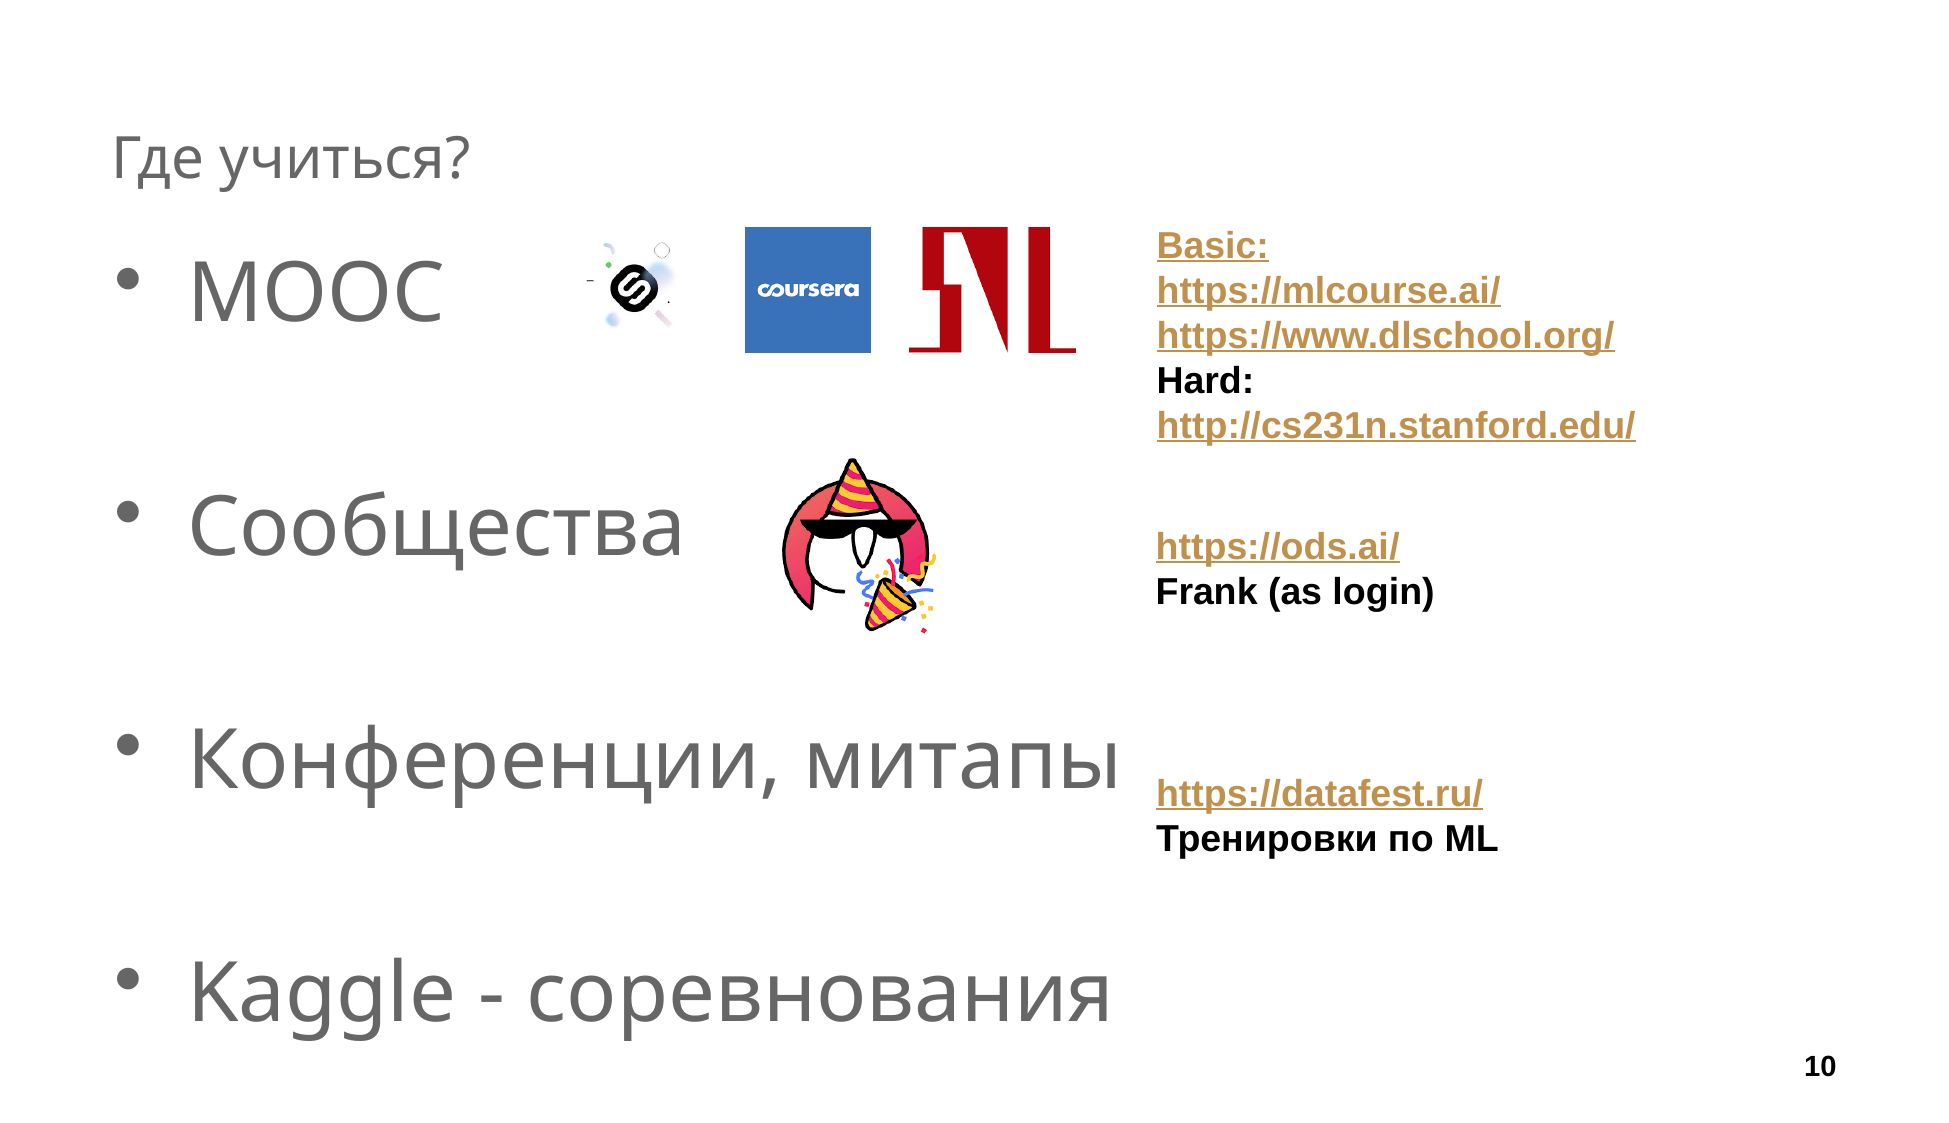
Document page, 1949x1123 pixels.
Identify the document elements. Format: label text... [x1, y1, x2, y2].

text_box https://ods.ai/ Frank (as login) [1140, 514, 1451, 620]
picture [768, 453, 951, 636]
slide_number 10 [1396, 1040, 1852, 1100]
text_box Basic: https://mlcourse.ai/ https://www.dlschool.org/ Hard: http://cs231n.stanford.edu/ [1141, 213, 1652, 498]
title Где учиться? [96, 113, 1504, 208]
text_box https://datafest.ru/ Тренировки по ML [1141, 761, 1514, 866]
picture [569, 223, 699, 353]
picture [745, 226, 872, 353]
list MOOC Сообщества Конференции, митапы Kaggle - соревнования [99, 231, 1852, 1100]
picture [909, 227, 1076, 353]
